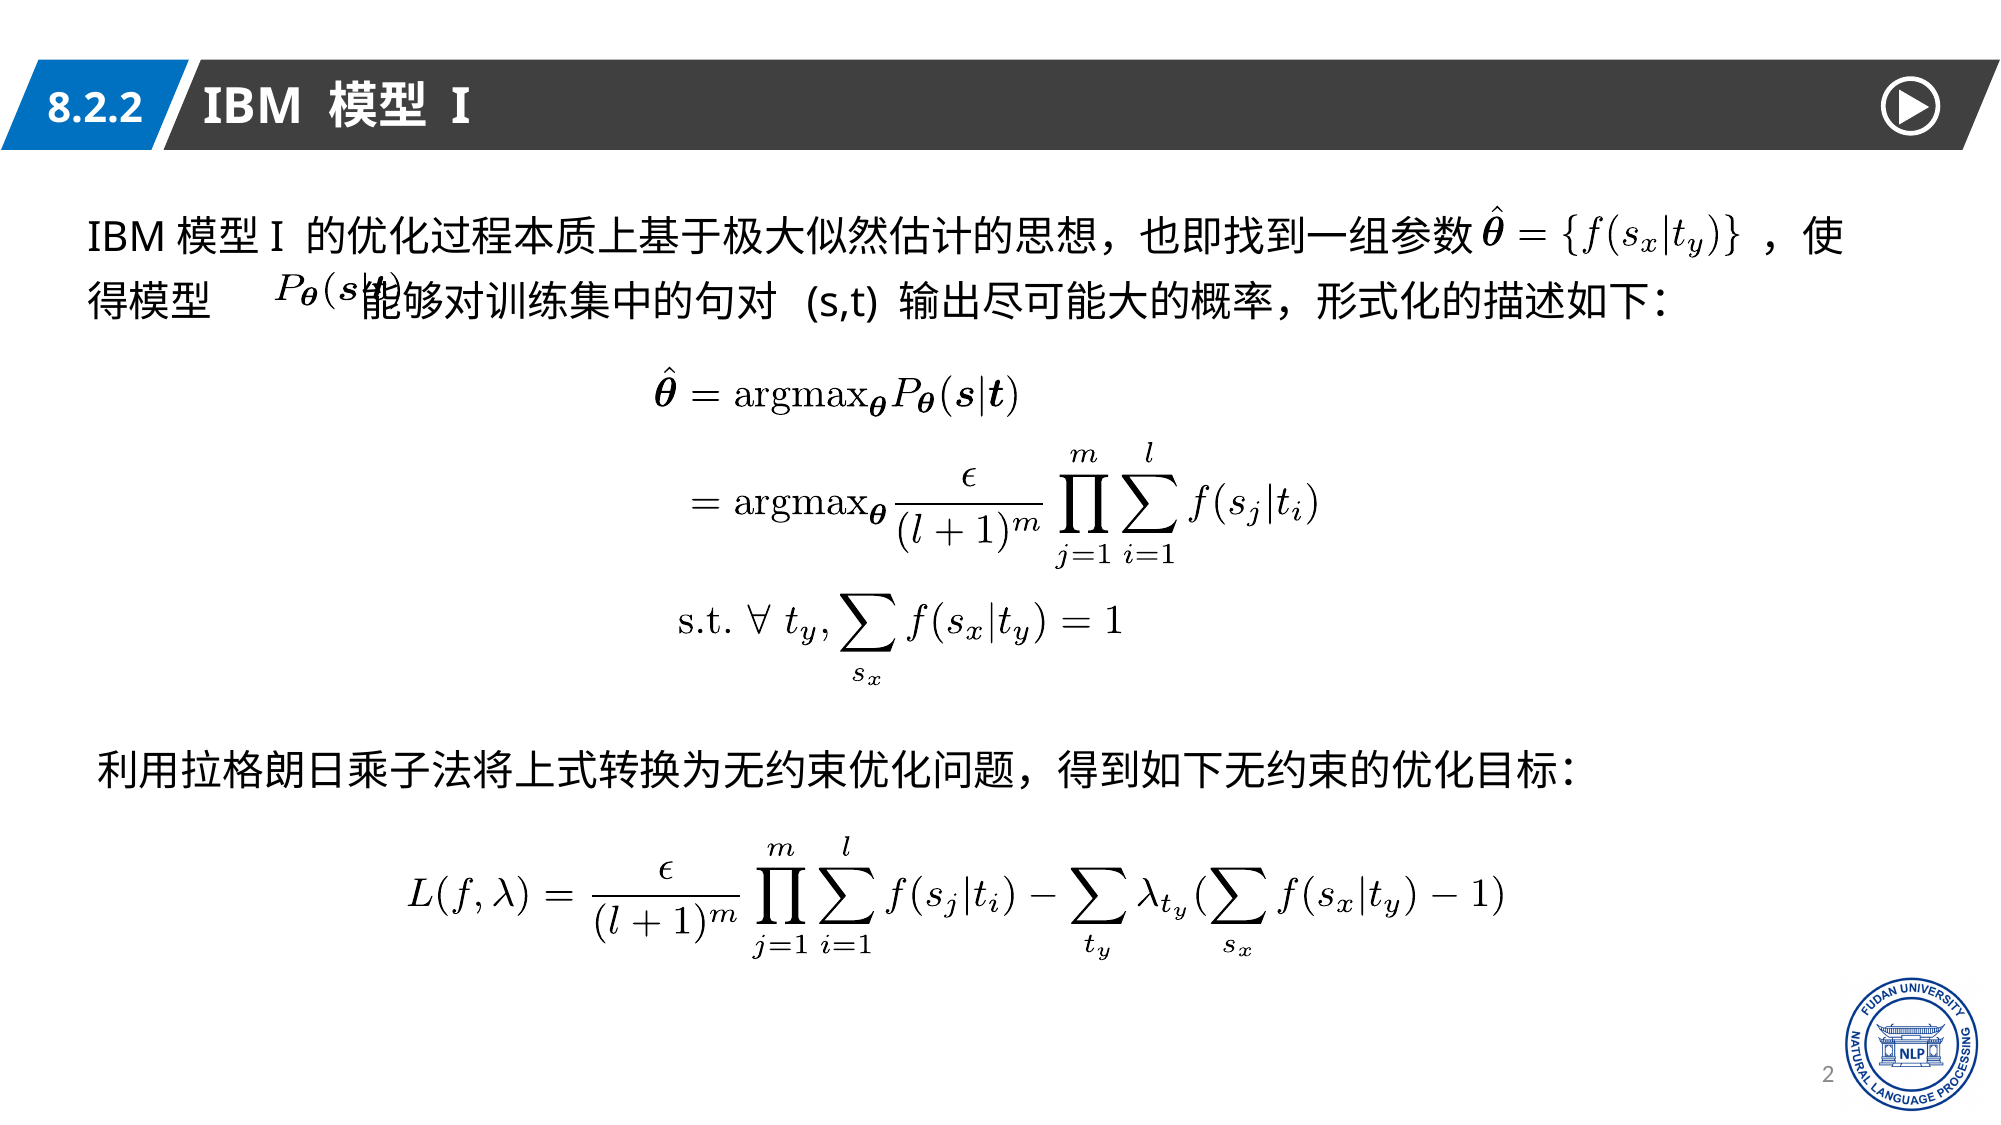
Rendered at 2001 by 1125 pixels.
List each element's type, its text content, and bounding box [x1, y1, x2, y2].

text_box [274, 271, 401, 310]
picture [1834, 972, 1985, 1117]
text_box 8.2.2 [26, 73, 164, 138]
text_box [32, 59, 189, 120]
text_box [655, 366, 1317, 686]
text_box IBM 模型 I [188, 66, 487, 142]
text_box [1482, 205, 1740, 258]
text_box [1883, 78, 1939, 134]
text_box [163, 59, 2000, 150]
text_box IBM模型I 的优化过程本质上基于极大似然估计的思想，也即找到一组参数 ，使得模型 能够对训练集中的句对 (s,t) 输出尽可能大的概率，形式化的描述如下： [72, 187, 1900, 333]
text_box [407, 835, 1503, 961]
slide_number 26 [1412, 1042, 1863, 1103]
text_box [1, 89, 157, 150]
text_box 利用拉格朗日乘子法将上式转换为无约束优化问题，得到如下无约束的优化目标： [82, 721, 1781, 802]
